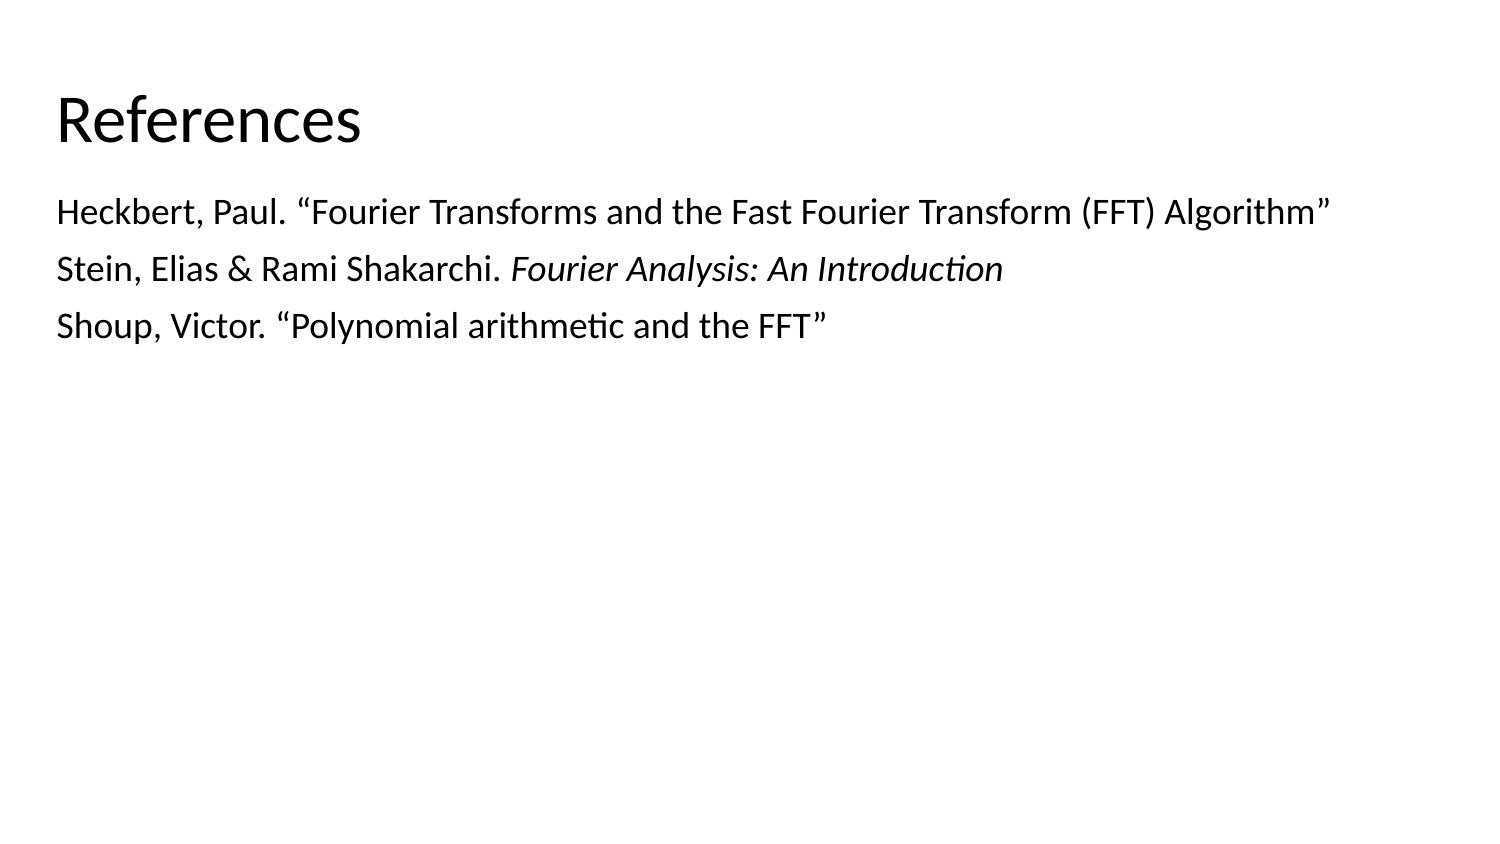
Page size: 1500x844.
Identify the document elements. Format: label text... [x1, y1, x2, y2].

title References [51, 72, 1449, 167]
list Heckbert, Paul. “Fourier Transforms and the Fast Fourier Transform (FFT) Algorithm” Stein, Elias & Rami Shakarchi. Fourier Analysis: An Introduction Shoup, Victor. “Polynomial arithmetic and the FFT” [51, 189, 1449, 750]
